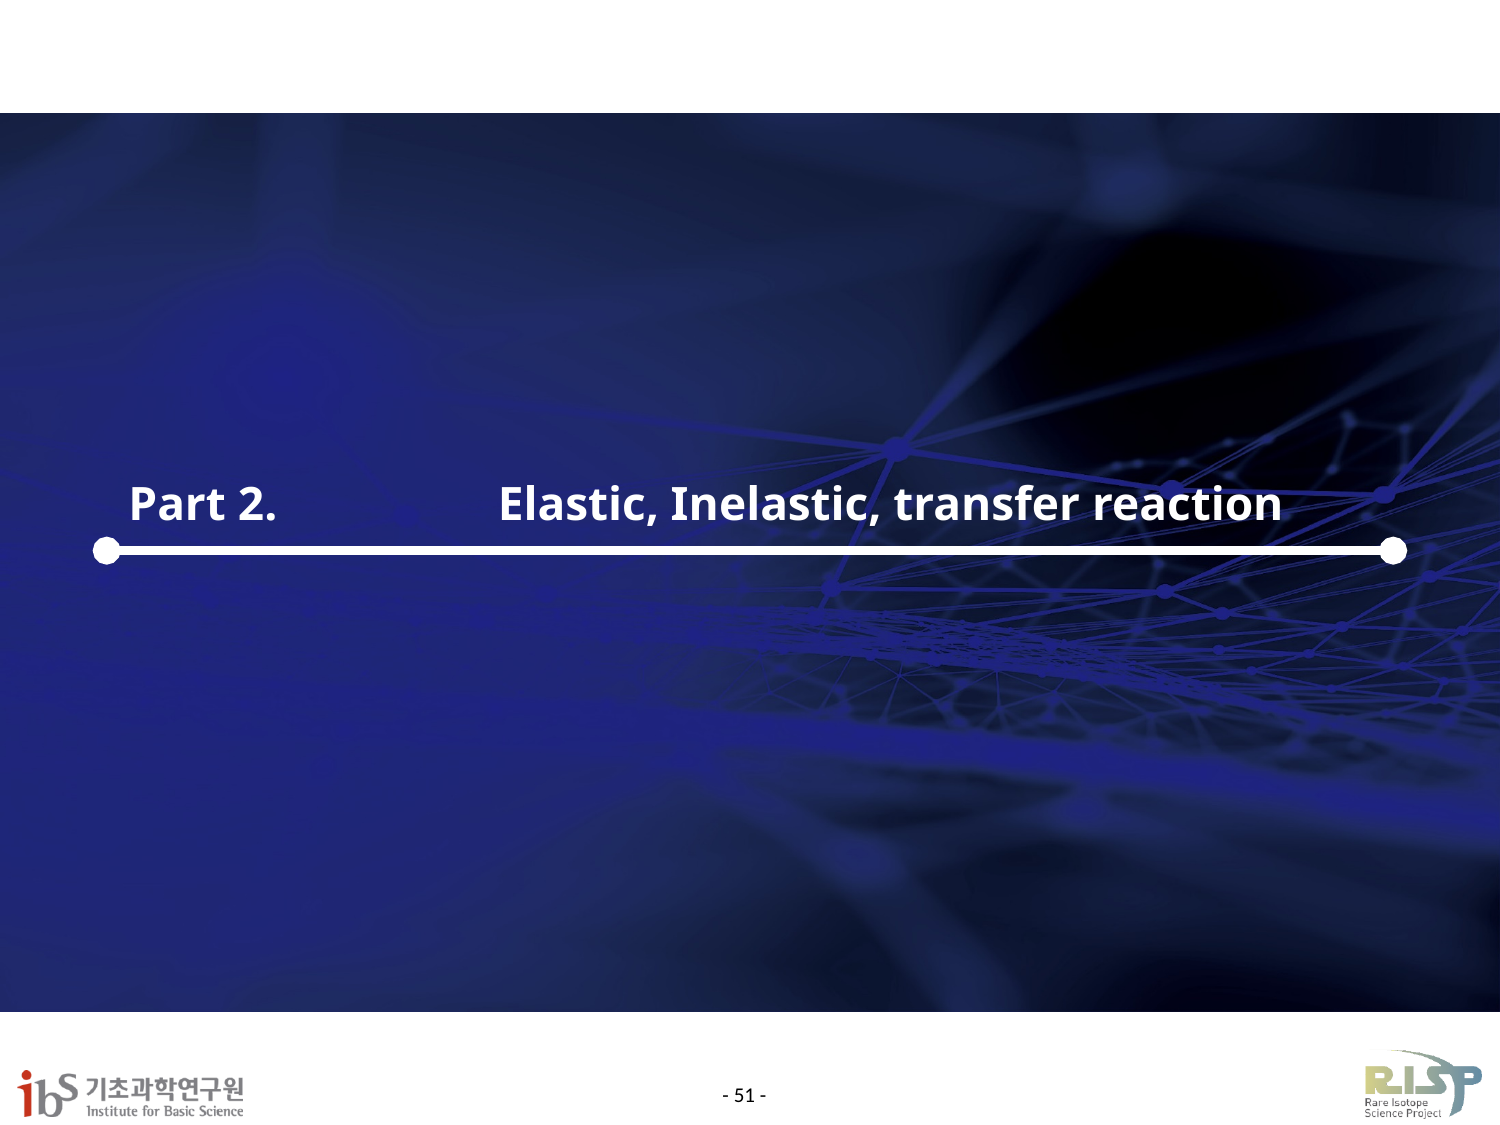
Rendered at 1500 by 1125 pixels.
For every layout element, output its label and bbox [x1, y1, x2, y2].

picture [1364, 1049, 1482, 1119]
picture [0, 113, 1500, 1012]
picture [17, 1070, 243, 1117]
